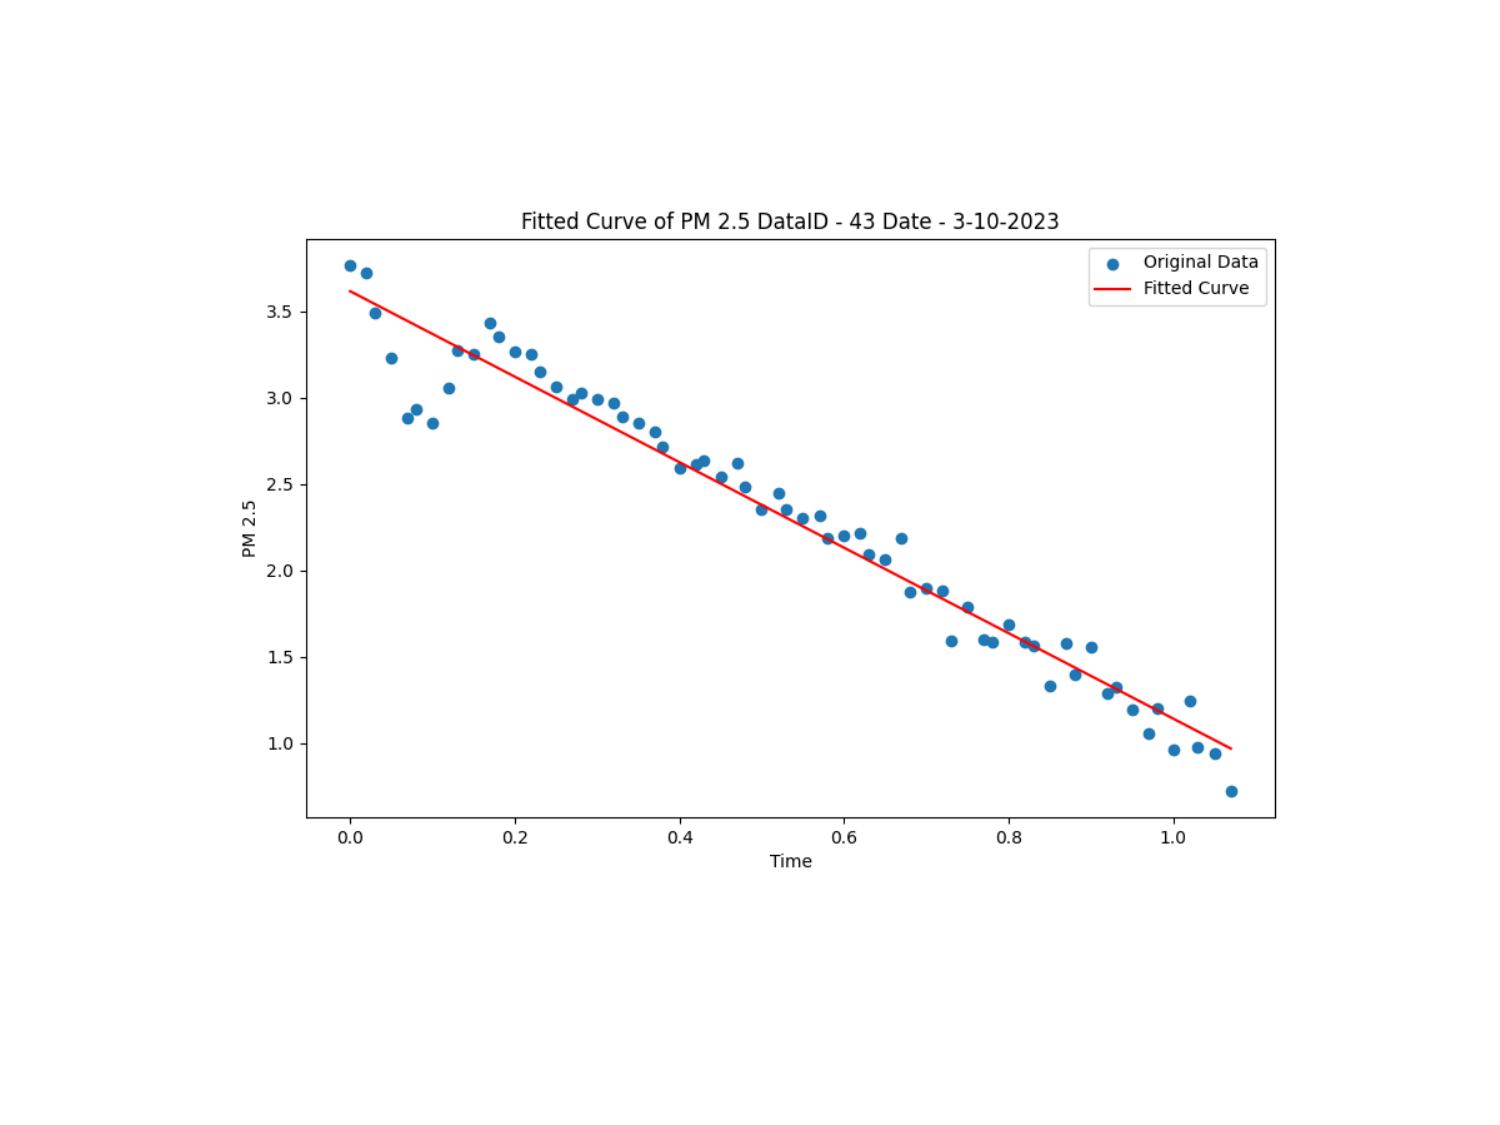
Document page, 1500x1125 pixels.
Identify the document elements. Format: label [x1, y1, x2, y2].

picture [149, 149, 1401, 901]
